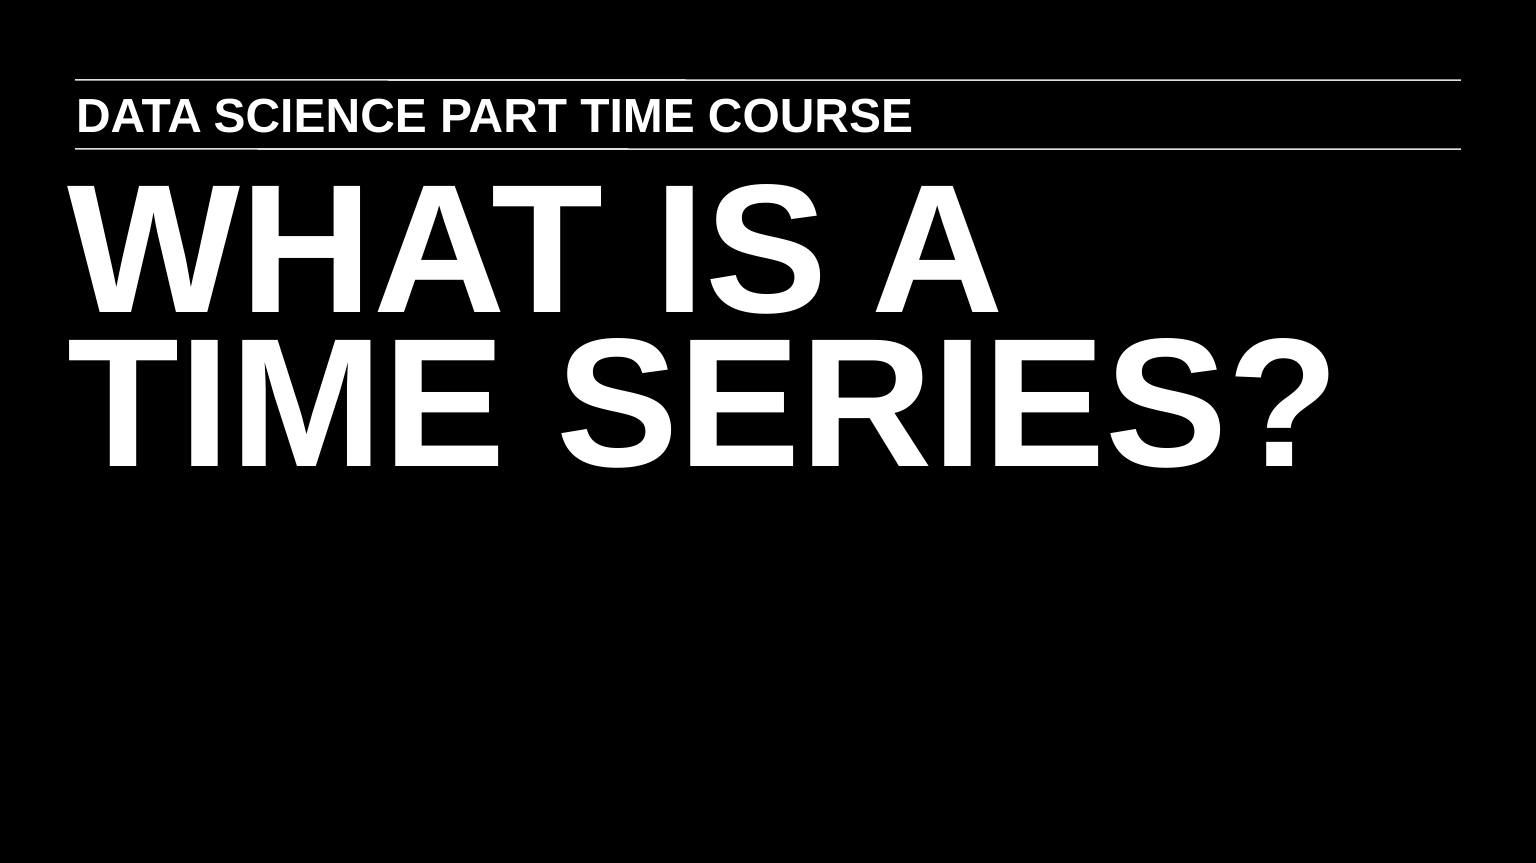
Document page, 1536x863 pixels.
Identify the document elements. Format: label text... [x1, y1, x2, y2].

title WHAT IS A TIME SERIES? [56, 182, 1440, 823]
list DATA SCIENCE PART TIME COURSE [60, 80, 1112, 184]
